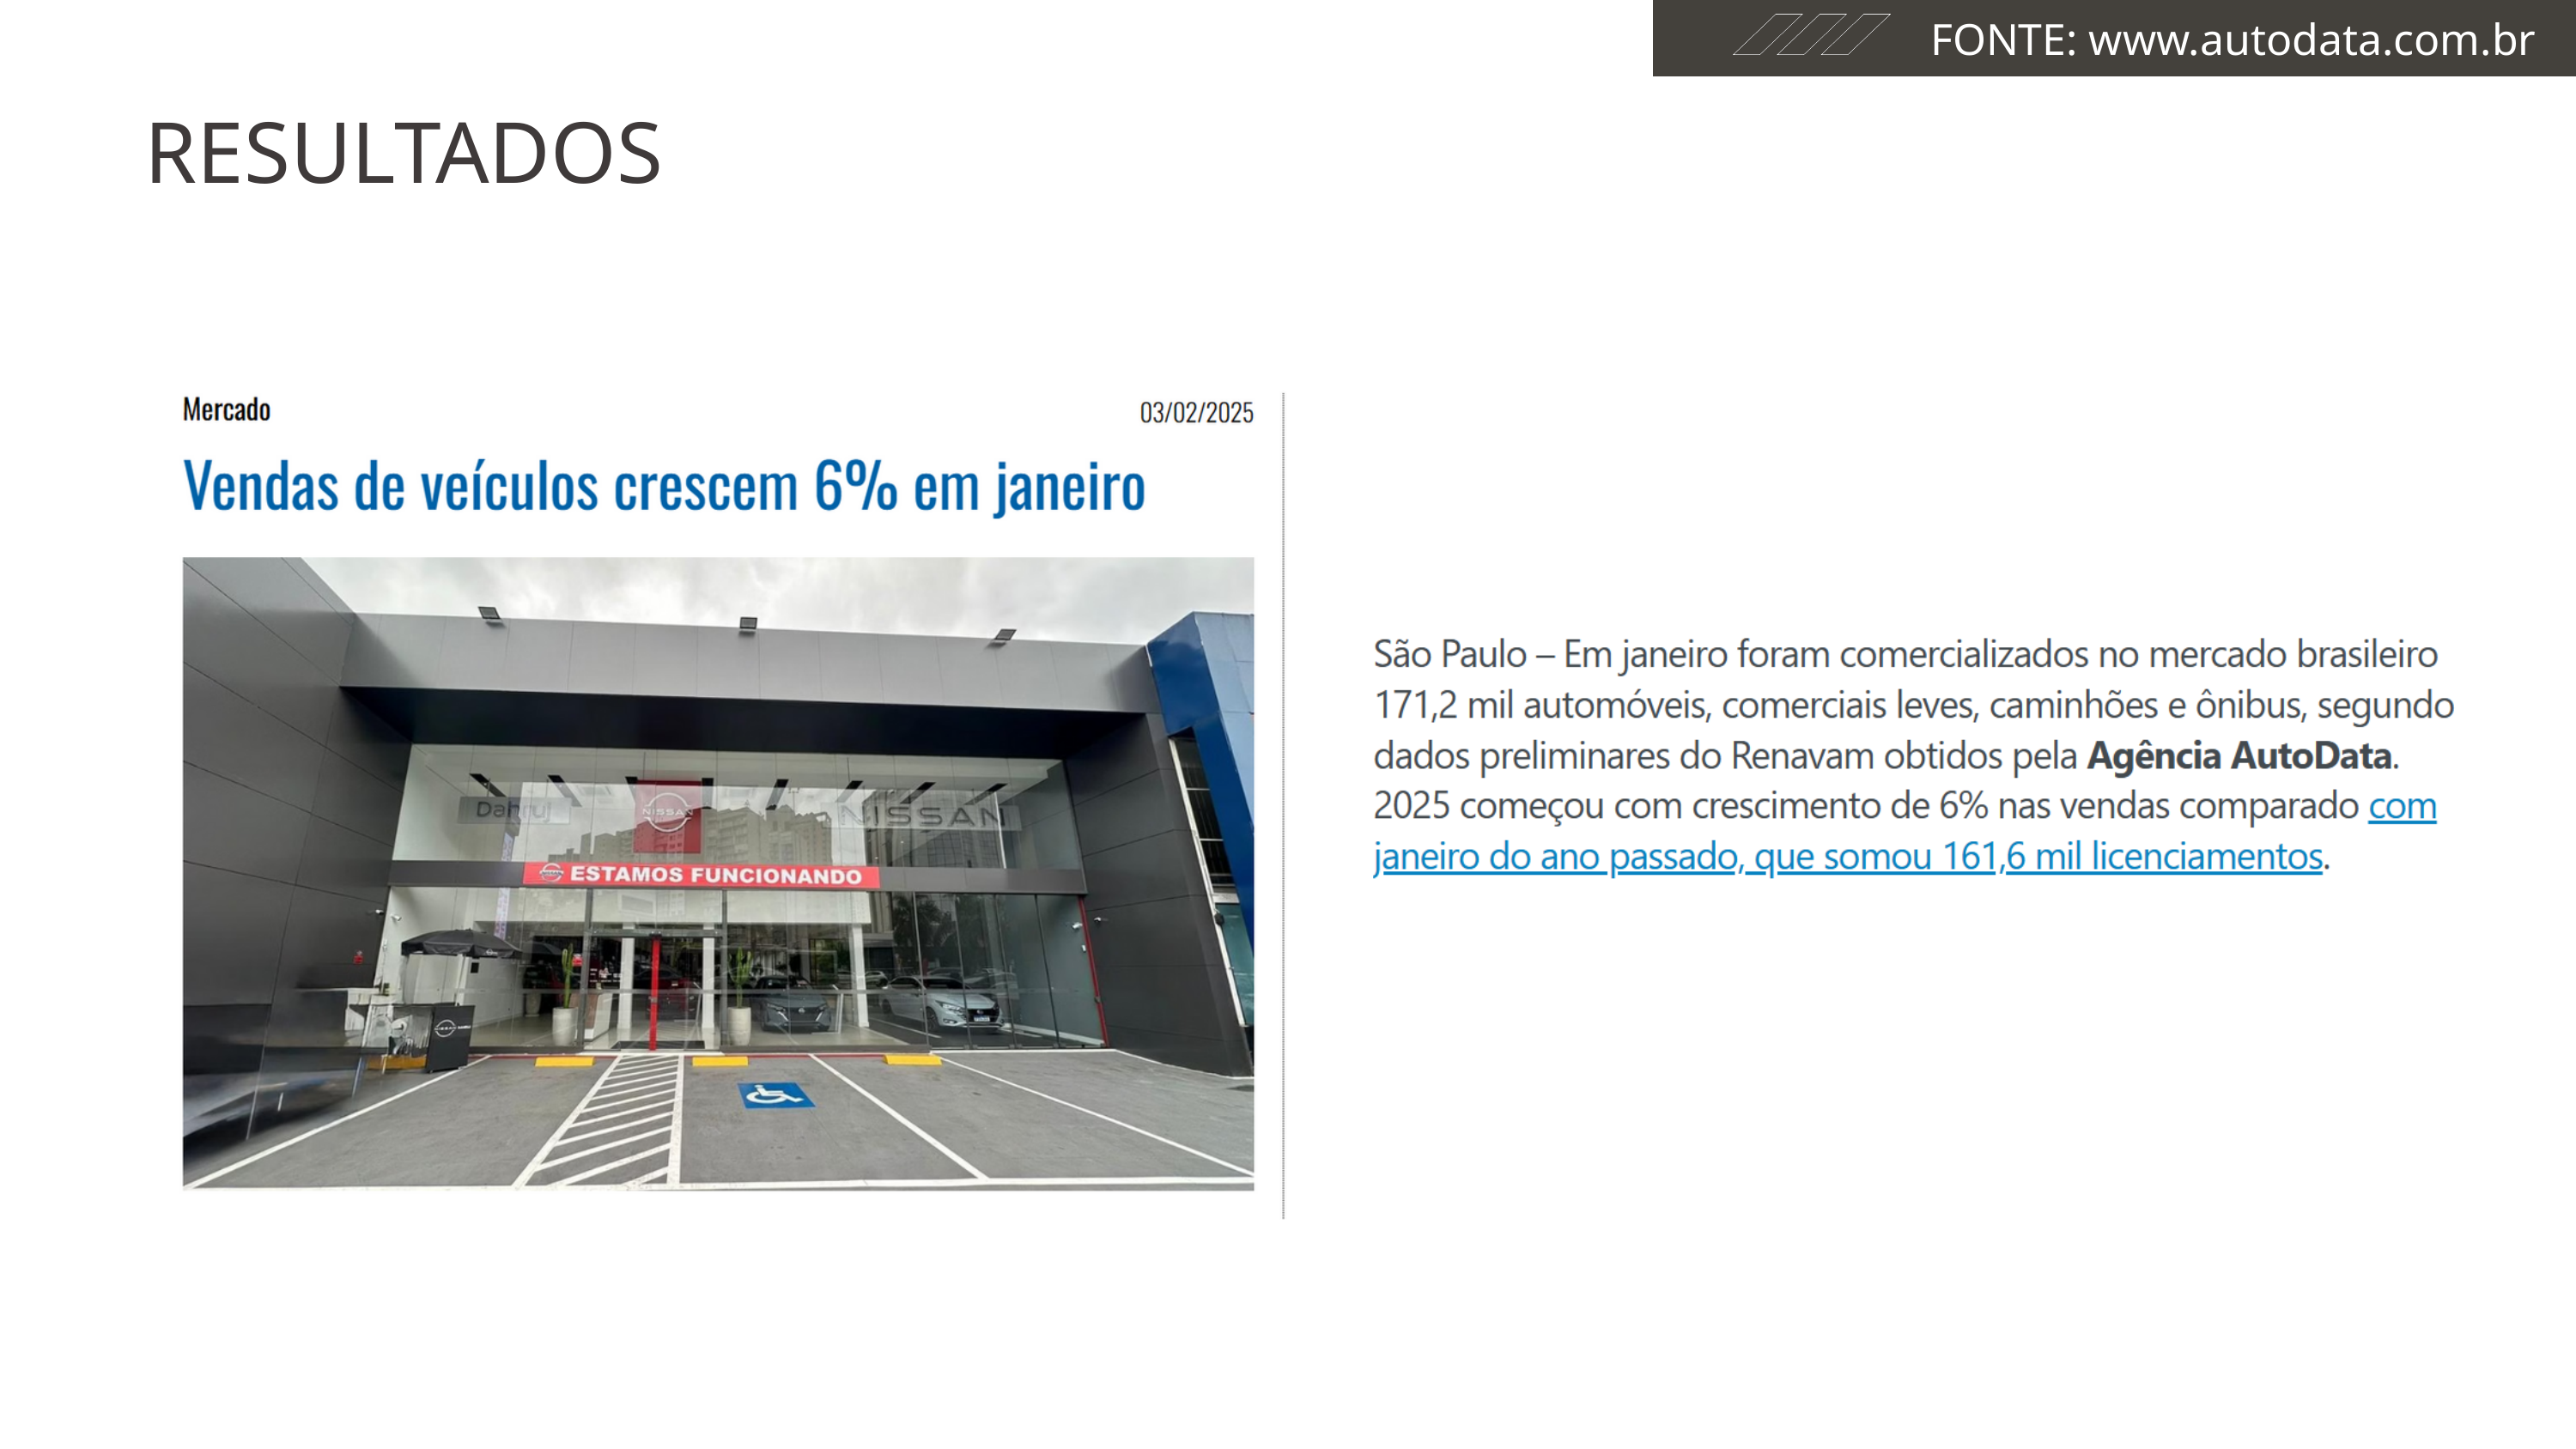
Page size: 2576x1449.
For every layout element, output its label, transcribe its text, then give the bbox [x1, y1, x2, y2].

text_box [169, 378, 1288, 1220]
text_box RESULTADOS [144, 82, 693, 201]
text_box [1362, 614, 2488, 904]
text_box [1653, 0, 2576, 77]
